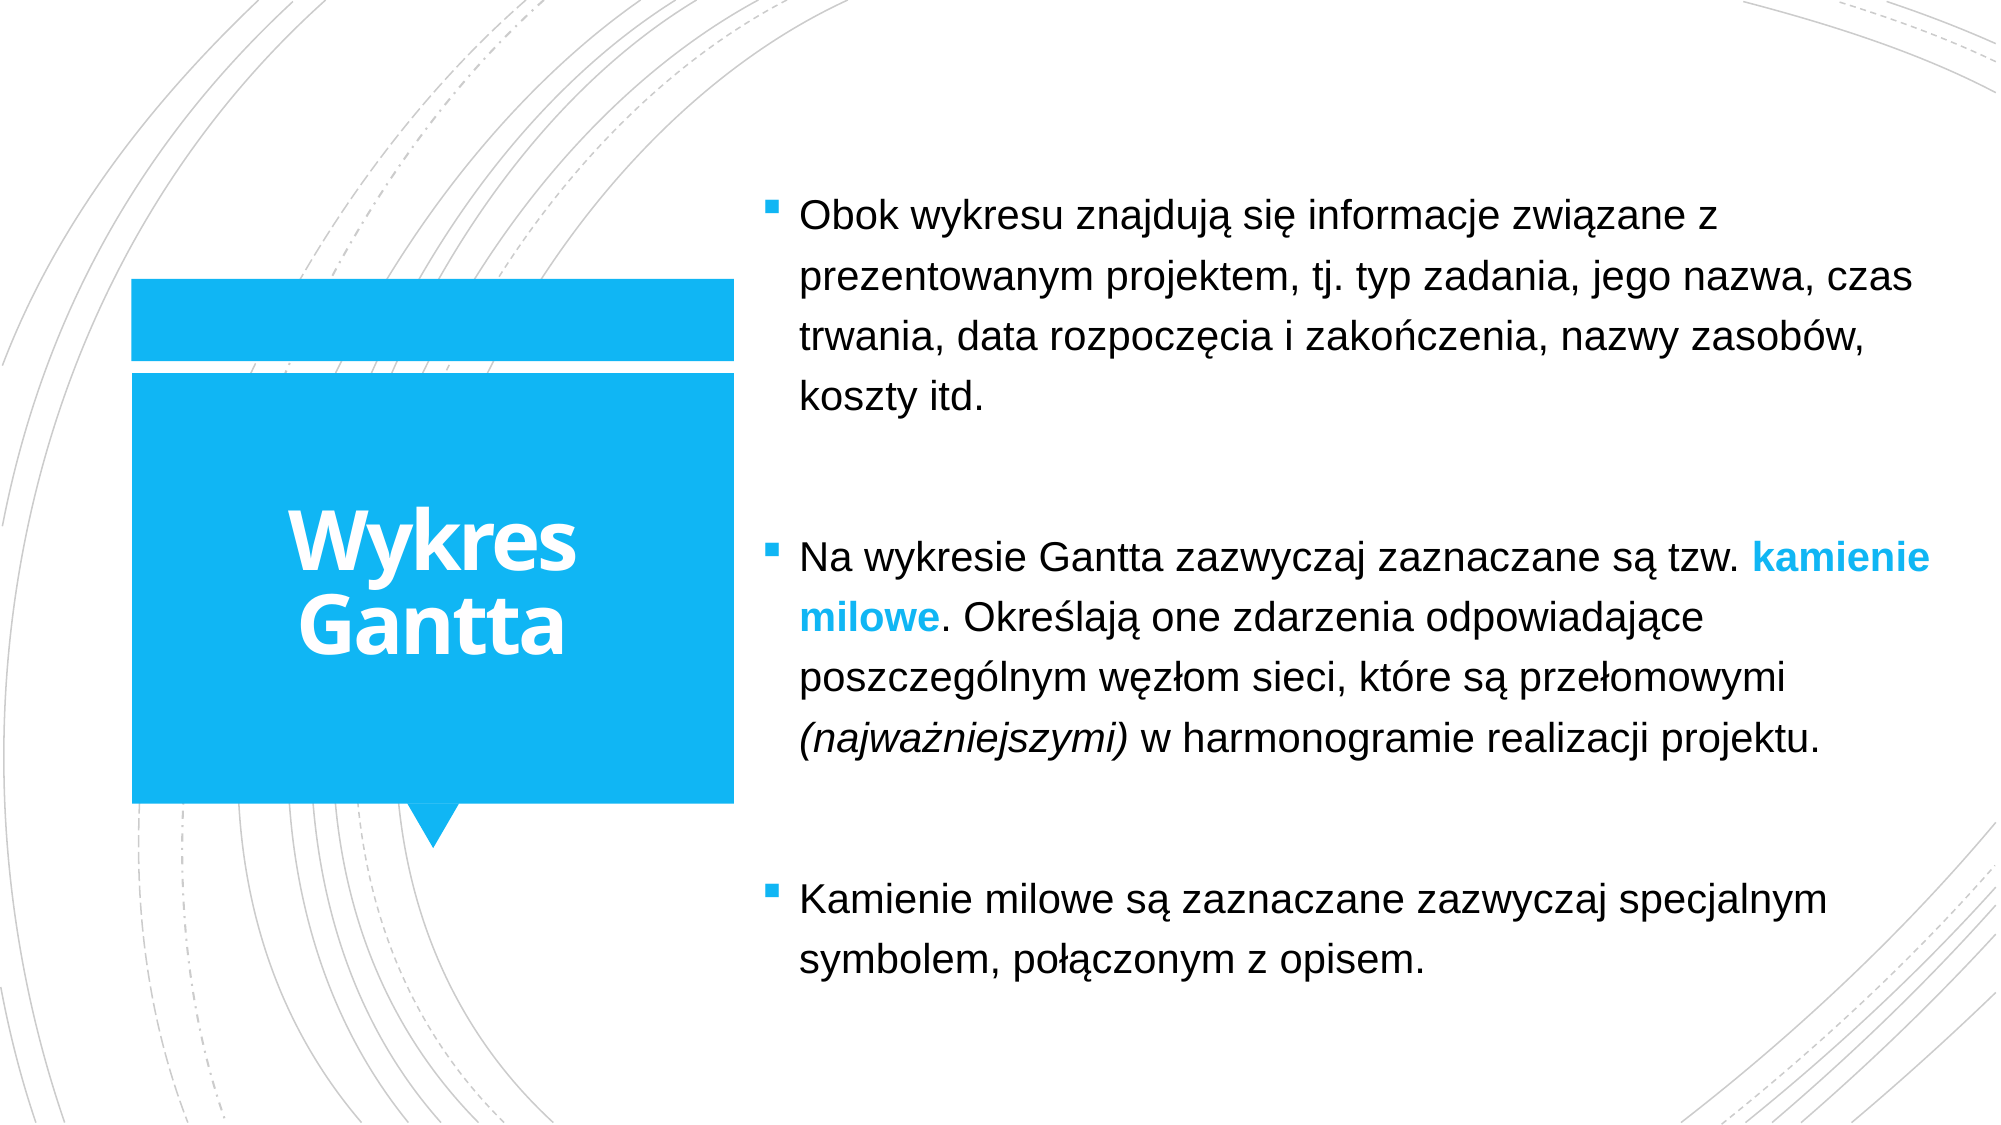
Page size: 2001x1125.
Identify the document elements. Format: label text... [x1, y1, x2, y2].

title Wykres Gantta [145, 385, 720, 789]
list Obok wykresu znajdują się informacje związane z prezentowanym projektem, tj. typ zadania, jego nazwa, czas trwania, data rozpoczęcia i zakończenia, nazwy zasobów, koszty itd. Na wykresie Gantta zazwyczaj zaznaczane są tzw. kamienie milowe. Określają one zdarzenia odpowiadające poszczególnym węzłom sieci, które są przełomowymi (najważniejszymi) w harmonogramie realizacji projektu. Kamienie milowe są zaznaczane zazwyczaj specjalnym symbolem, połączonym z opisem. [746, 65, 1950, 1095]
